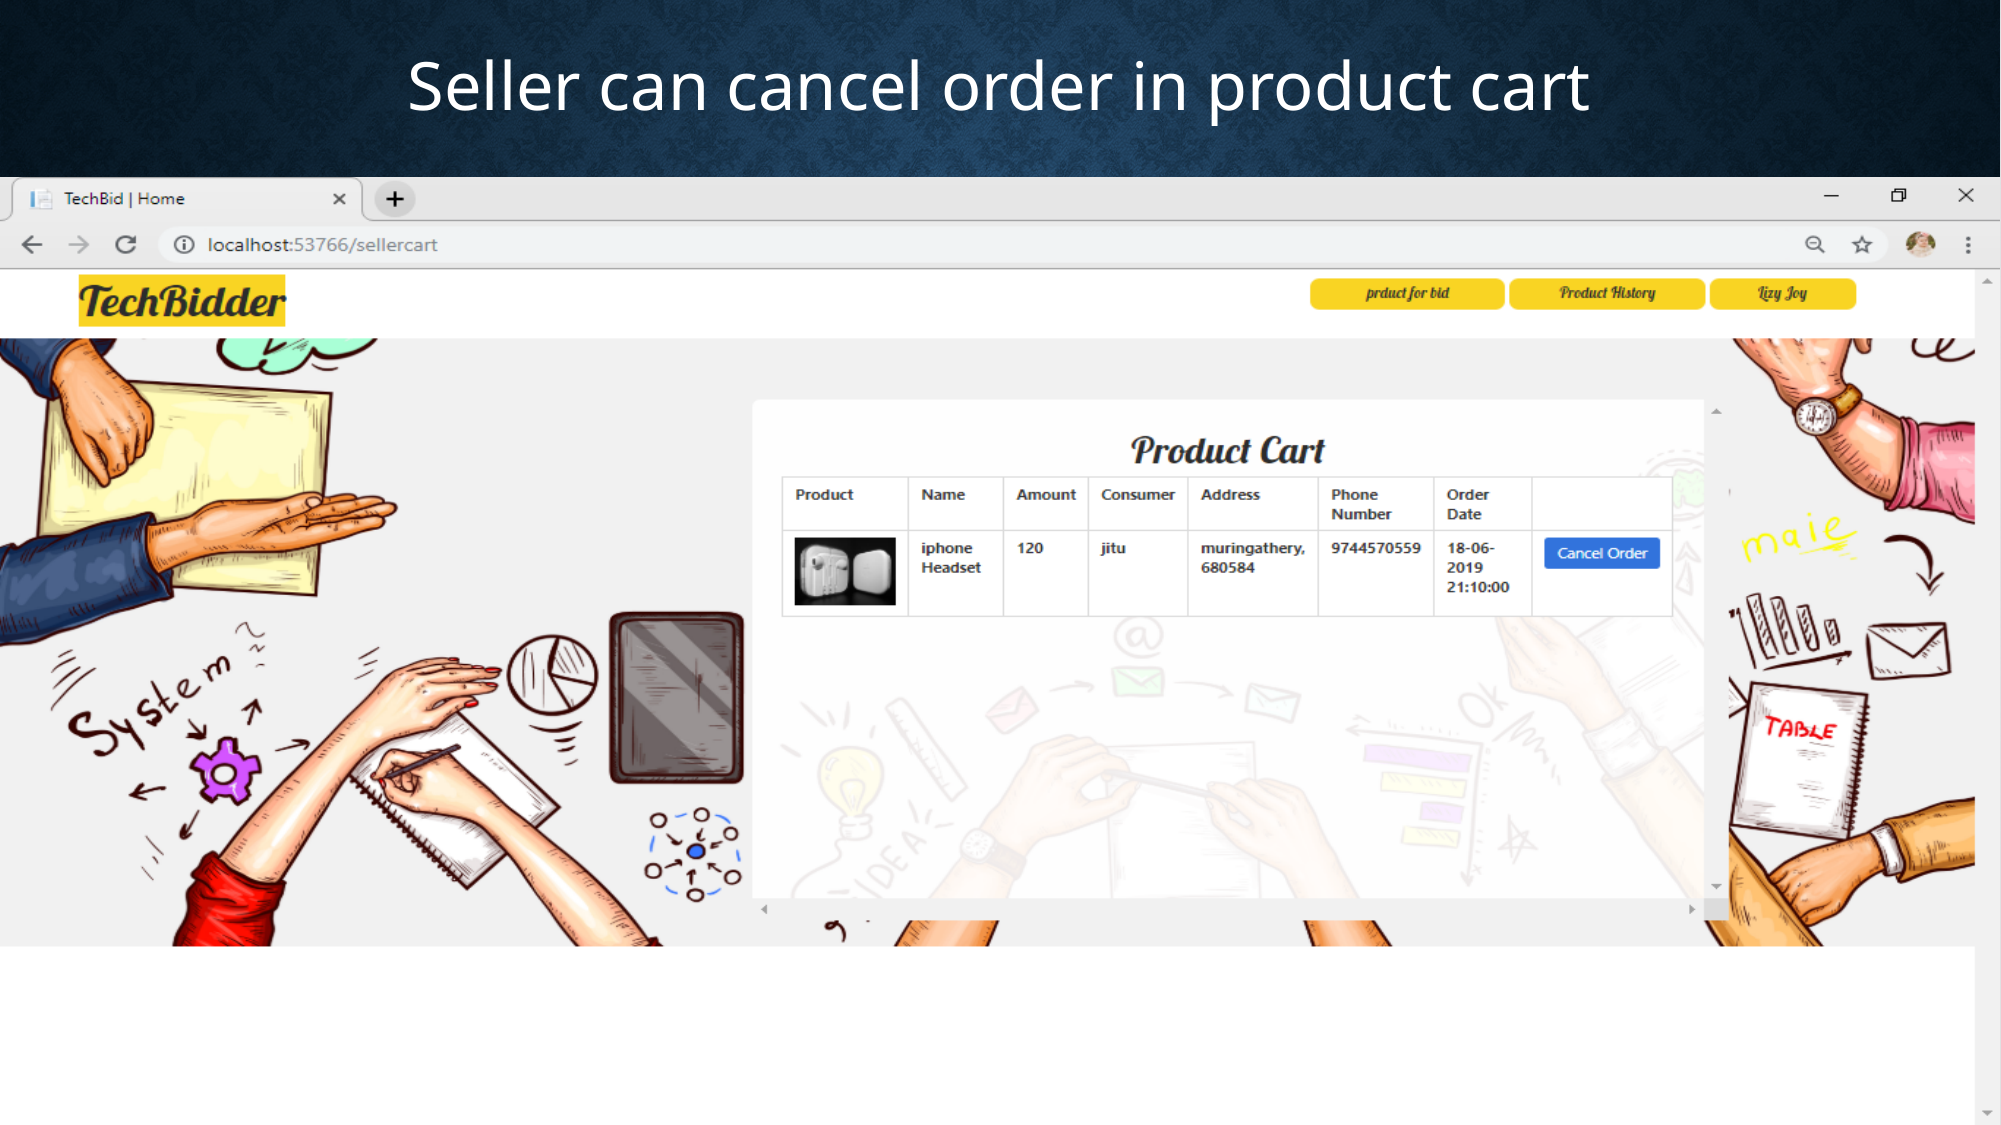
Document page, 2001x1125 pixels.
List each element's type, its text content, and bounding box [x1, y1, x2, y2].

picture [0, 177, 2000, 1125]
text_box Seller can cancel order in product cart [207, 36, 1793, 132]
